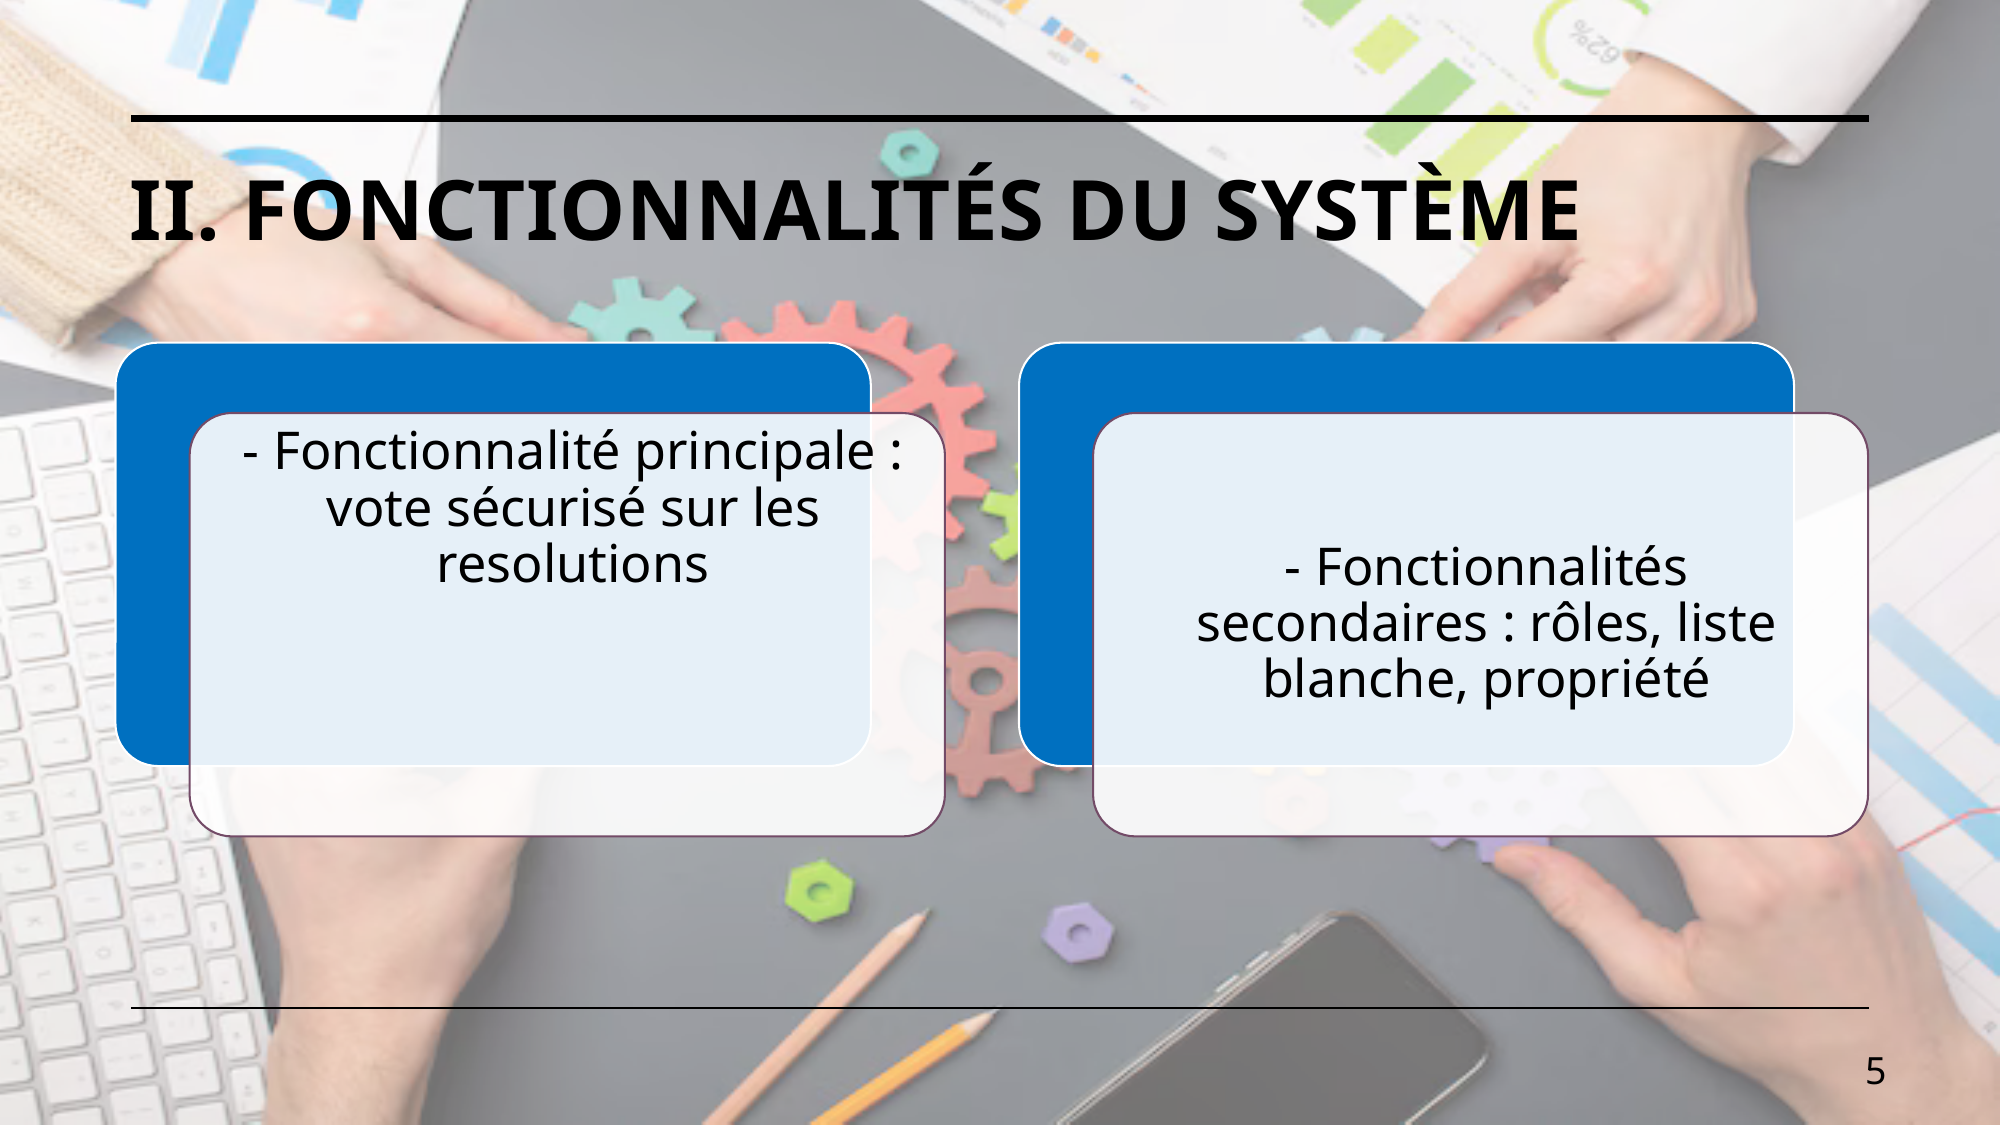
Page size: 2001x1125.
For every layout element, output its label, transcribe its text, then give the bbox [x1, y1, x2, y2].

title II. Fonctionnalités du système [114, 149, 1869, 308]
slide_number 5 [1791, 1042, 1902, 1103]
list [114, 308, 1869, 871]
